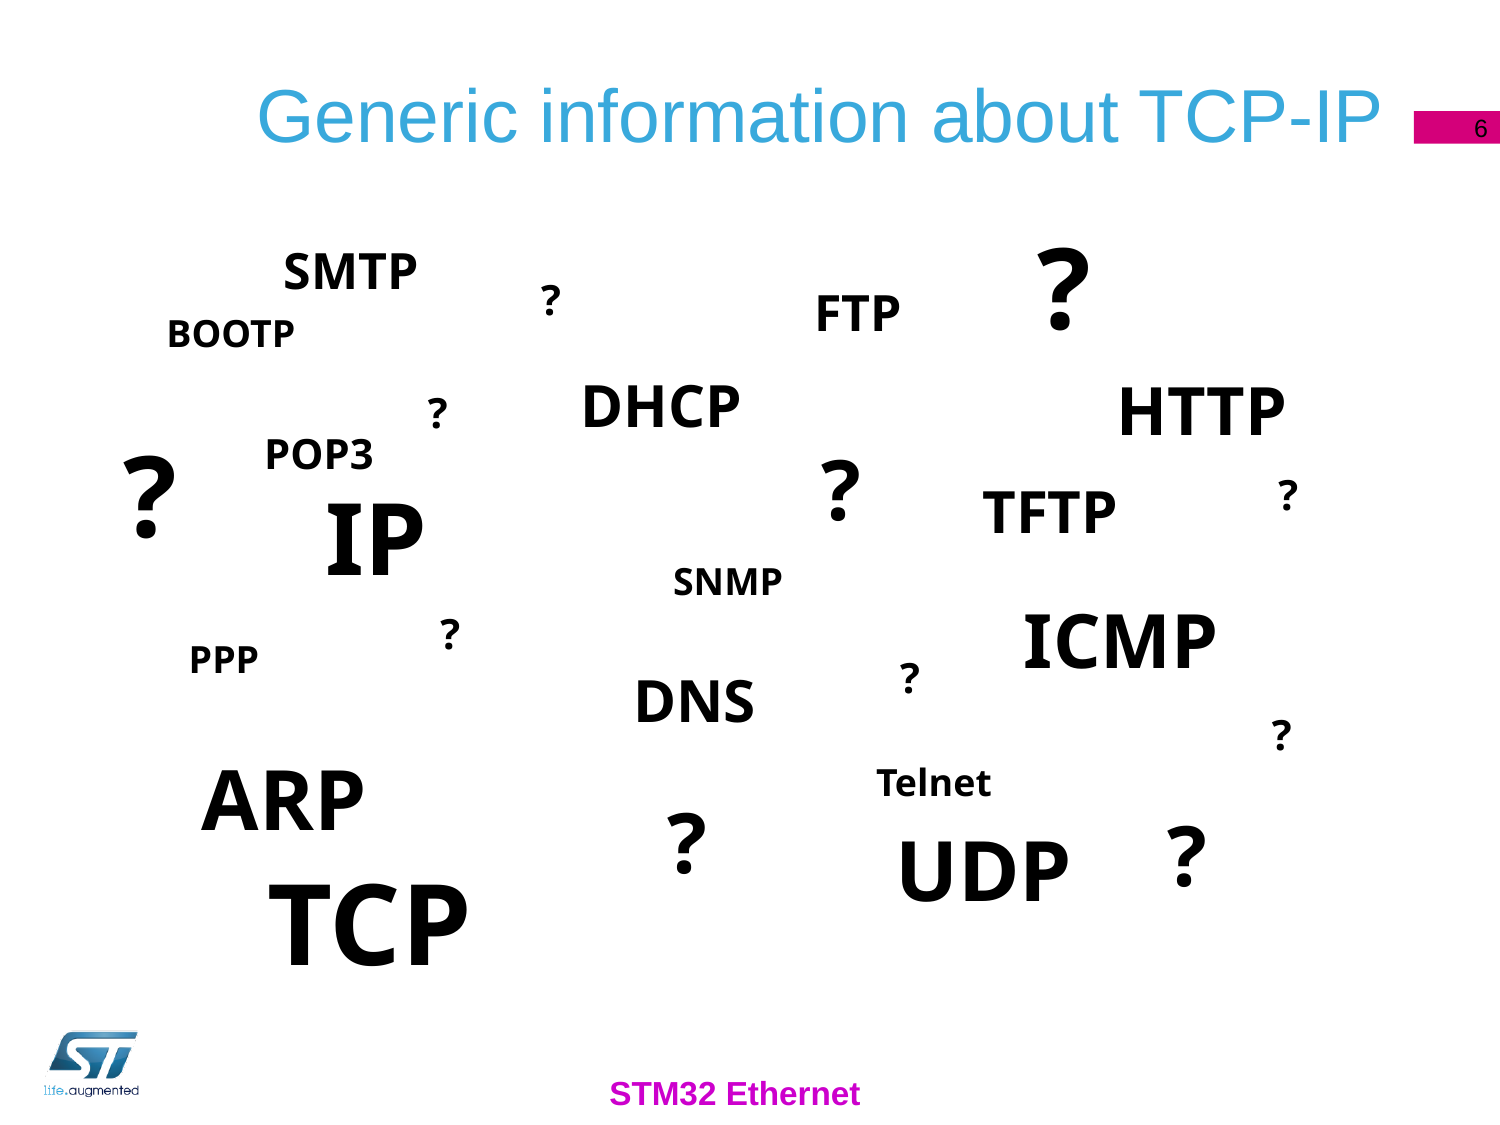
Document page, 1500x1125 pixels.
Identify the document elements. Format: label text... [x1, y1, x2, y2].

text_box ? [108, 417, 193, 568]
text_box ICMP [1009, 586, 1234, 691]
text_box BOOTP [151, 302, 311, 363]
title Generic information about TCP-IP [75, 19, 1400, 207]
text_box ? [885, 644, 936, 710]
text_box SNMP [658, 550, 799, 611]
text_box PPP [173, 629, 275, 689]
text_box POP3 [249, 420, 389, 486]
text_box ? [1263, 461, 1314, 527]
text_box IP [310, 467, 442, 603]
text_box UDP [880, 810, 1088, 926]
text_box ? [1022, 209, 1106, 360]
text_box ? [526, 266, 576, 332]
text_box ARP [186, 739, 382, 855]
text_box Telnet [861, 751, 1007, 812]
text_box ? [1256, 701, 1307, 766]
text_box DNS [618, 657, 771, 742]
slide_number 6 [1413, 111, 1500, 144]
text_box HTTP [1101, 361, 1303, 457]
text_box ? [425, 600, 476, 665]
text_box TFTP [967, 467, 1134, 553]
text_box FTP [799, 274, 918, 349]
text_box DHCP [565, 361, 757, 447]
text_box ? [1152, 795, 1223, 911]
text_box TCP [252, 845, 488, 996]
picture [36, 1022, 147, 1103]
text_box ? [653, 783, 723, 898]
text_box SMTP [269, 231, 435, 307]
text_box ? [806, 430, 876, 545]
text_box ? [412, 379, 463, 445]
